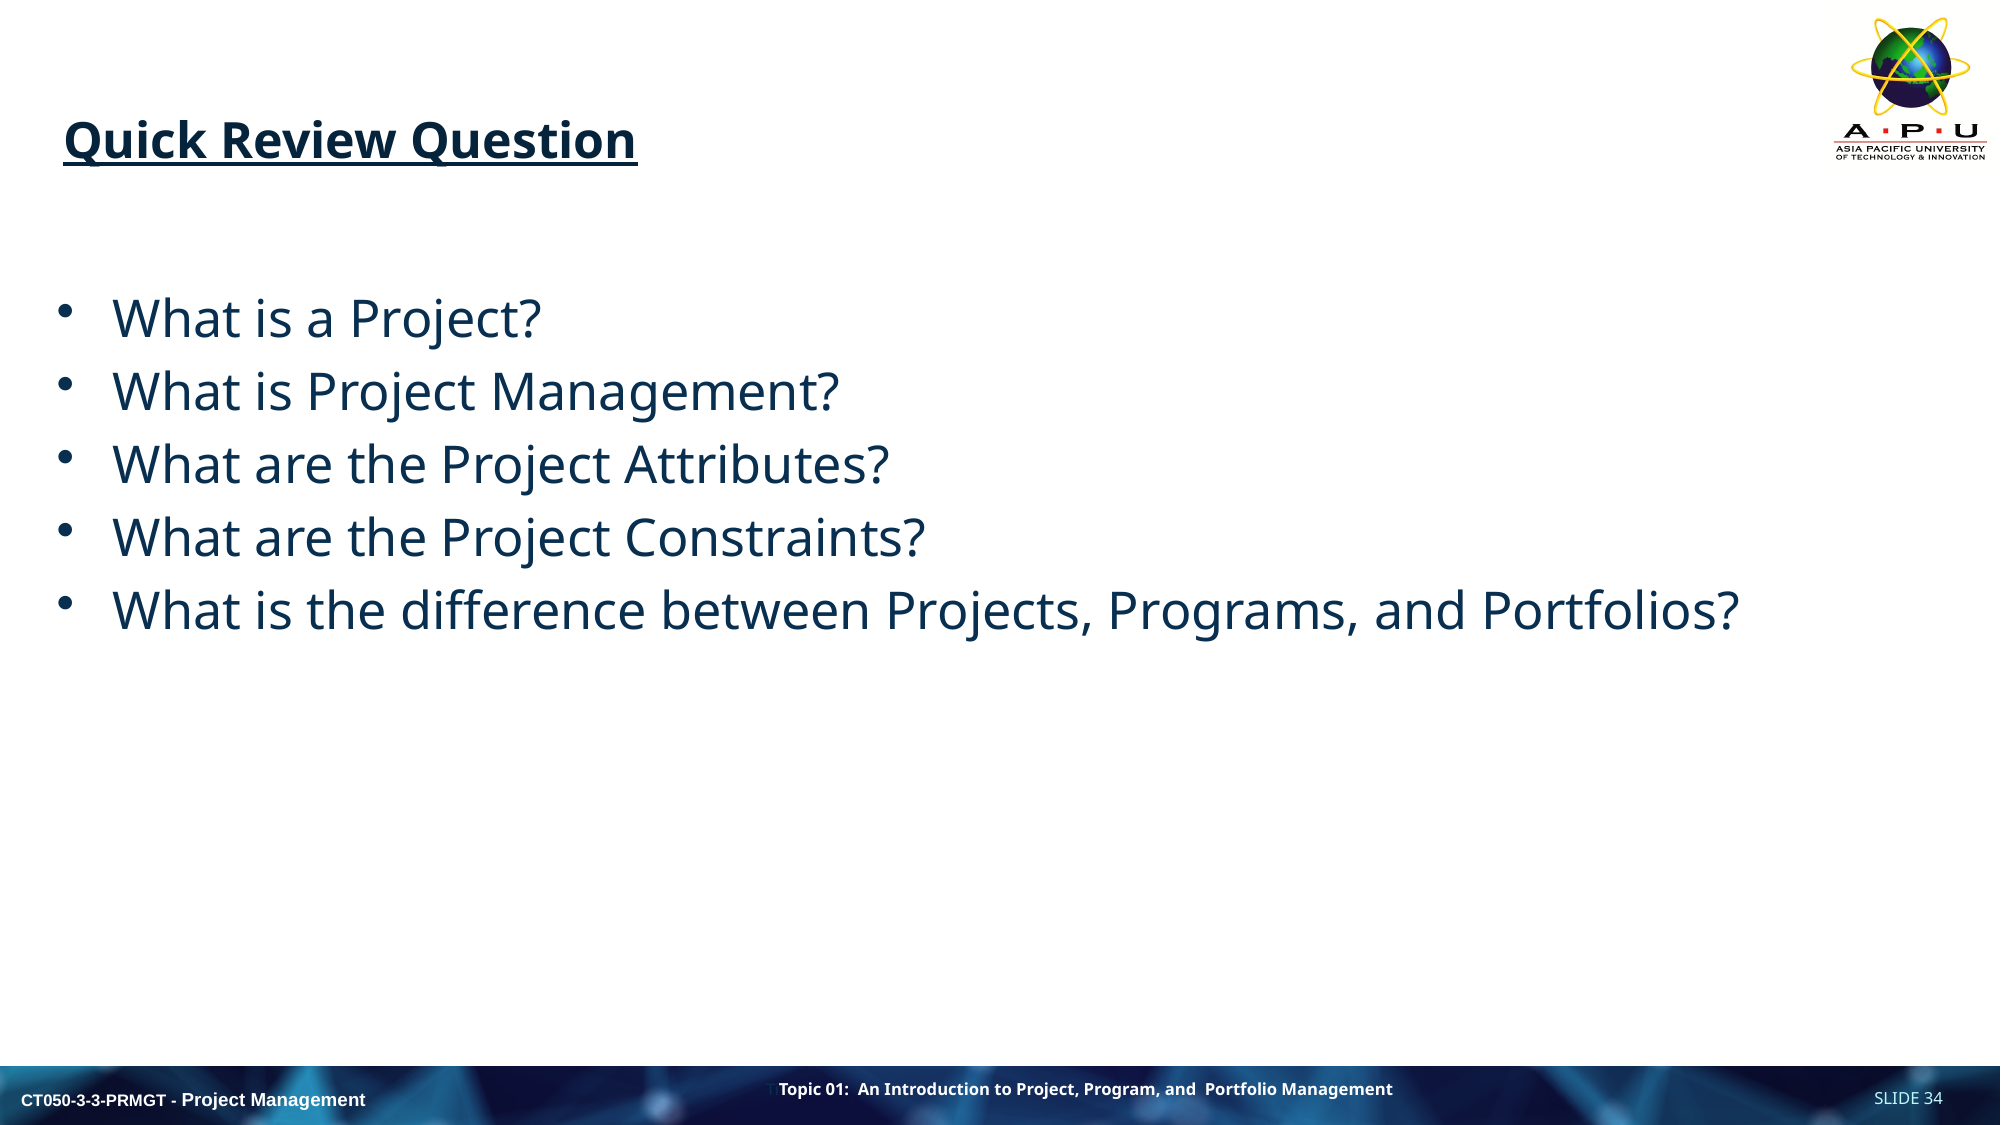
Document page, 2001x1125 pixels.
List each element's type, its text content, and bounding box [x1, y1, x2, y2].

title Quick Review Question [48, 45, 1764, 233]
picture [1822, 0, 2000, 178]
list What is a Project? What is Project Management? What are the Project Attributes? What are the Project Constraints? What is the difference between Projects, Programs, and Portfolios? [41, 278, 1969, 1021]
picture [0, 1066, 2000, 1125]
